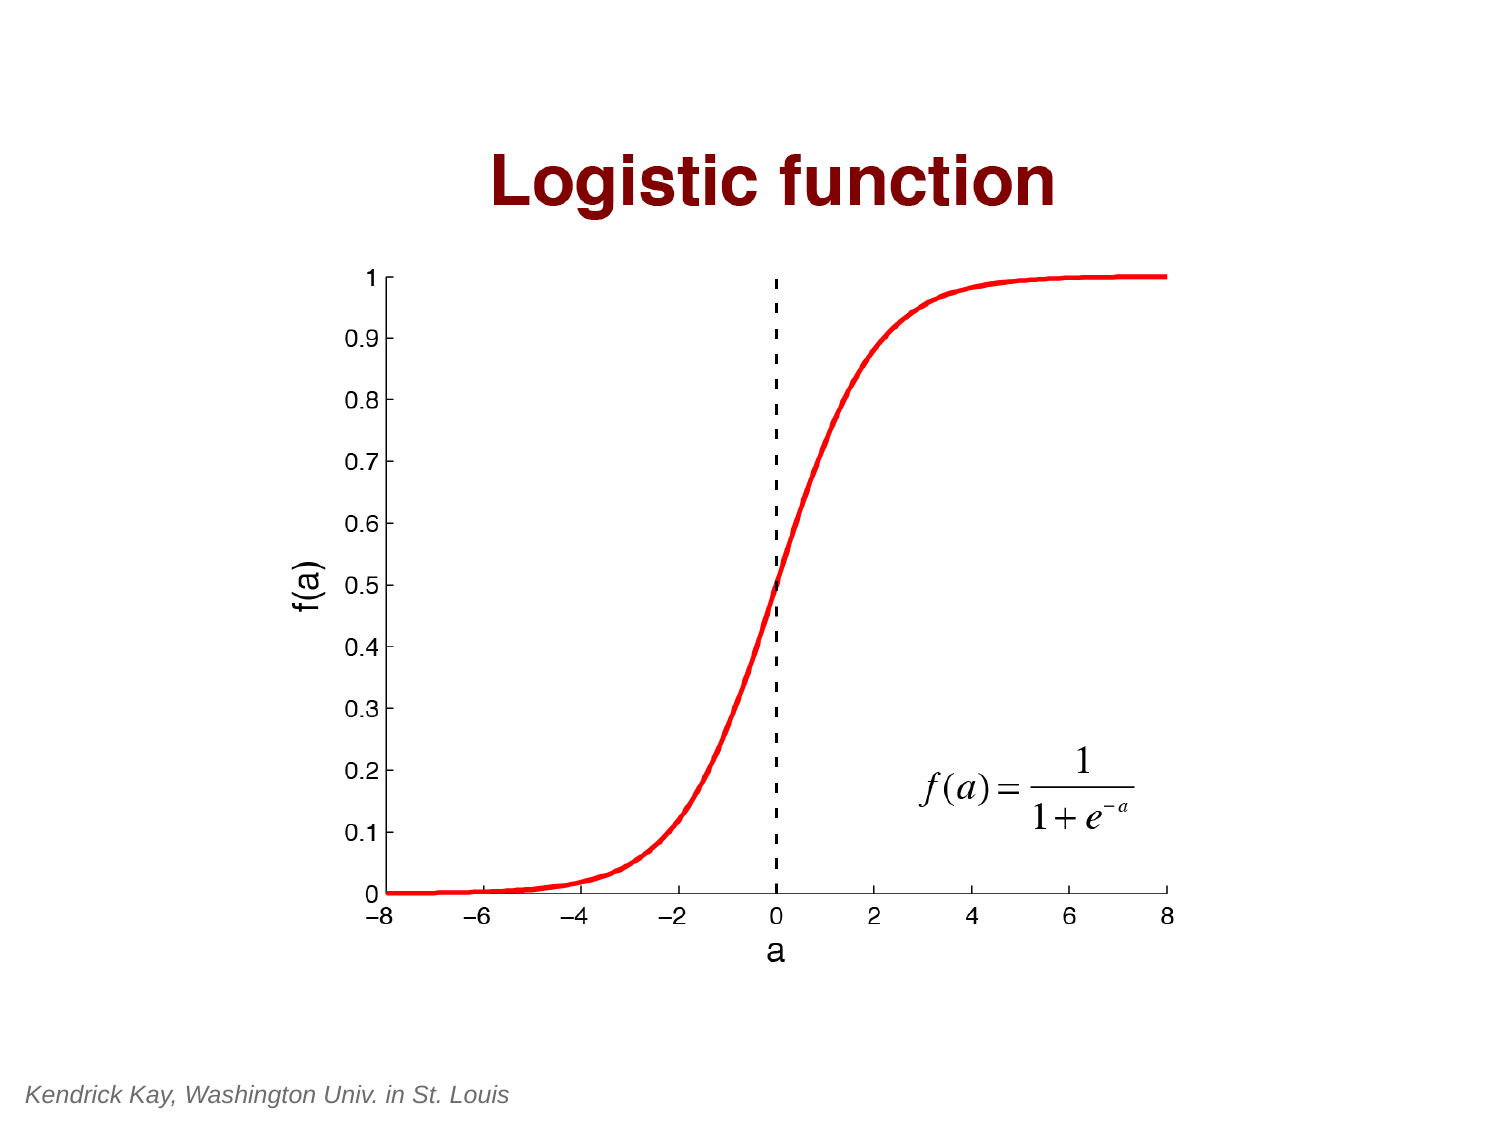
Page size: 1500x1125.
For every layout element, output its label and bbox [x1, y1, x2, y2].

picture [288, 150, 1175, 963]
